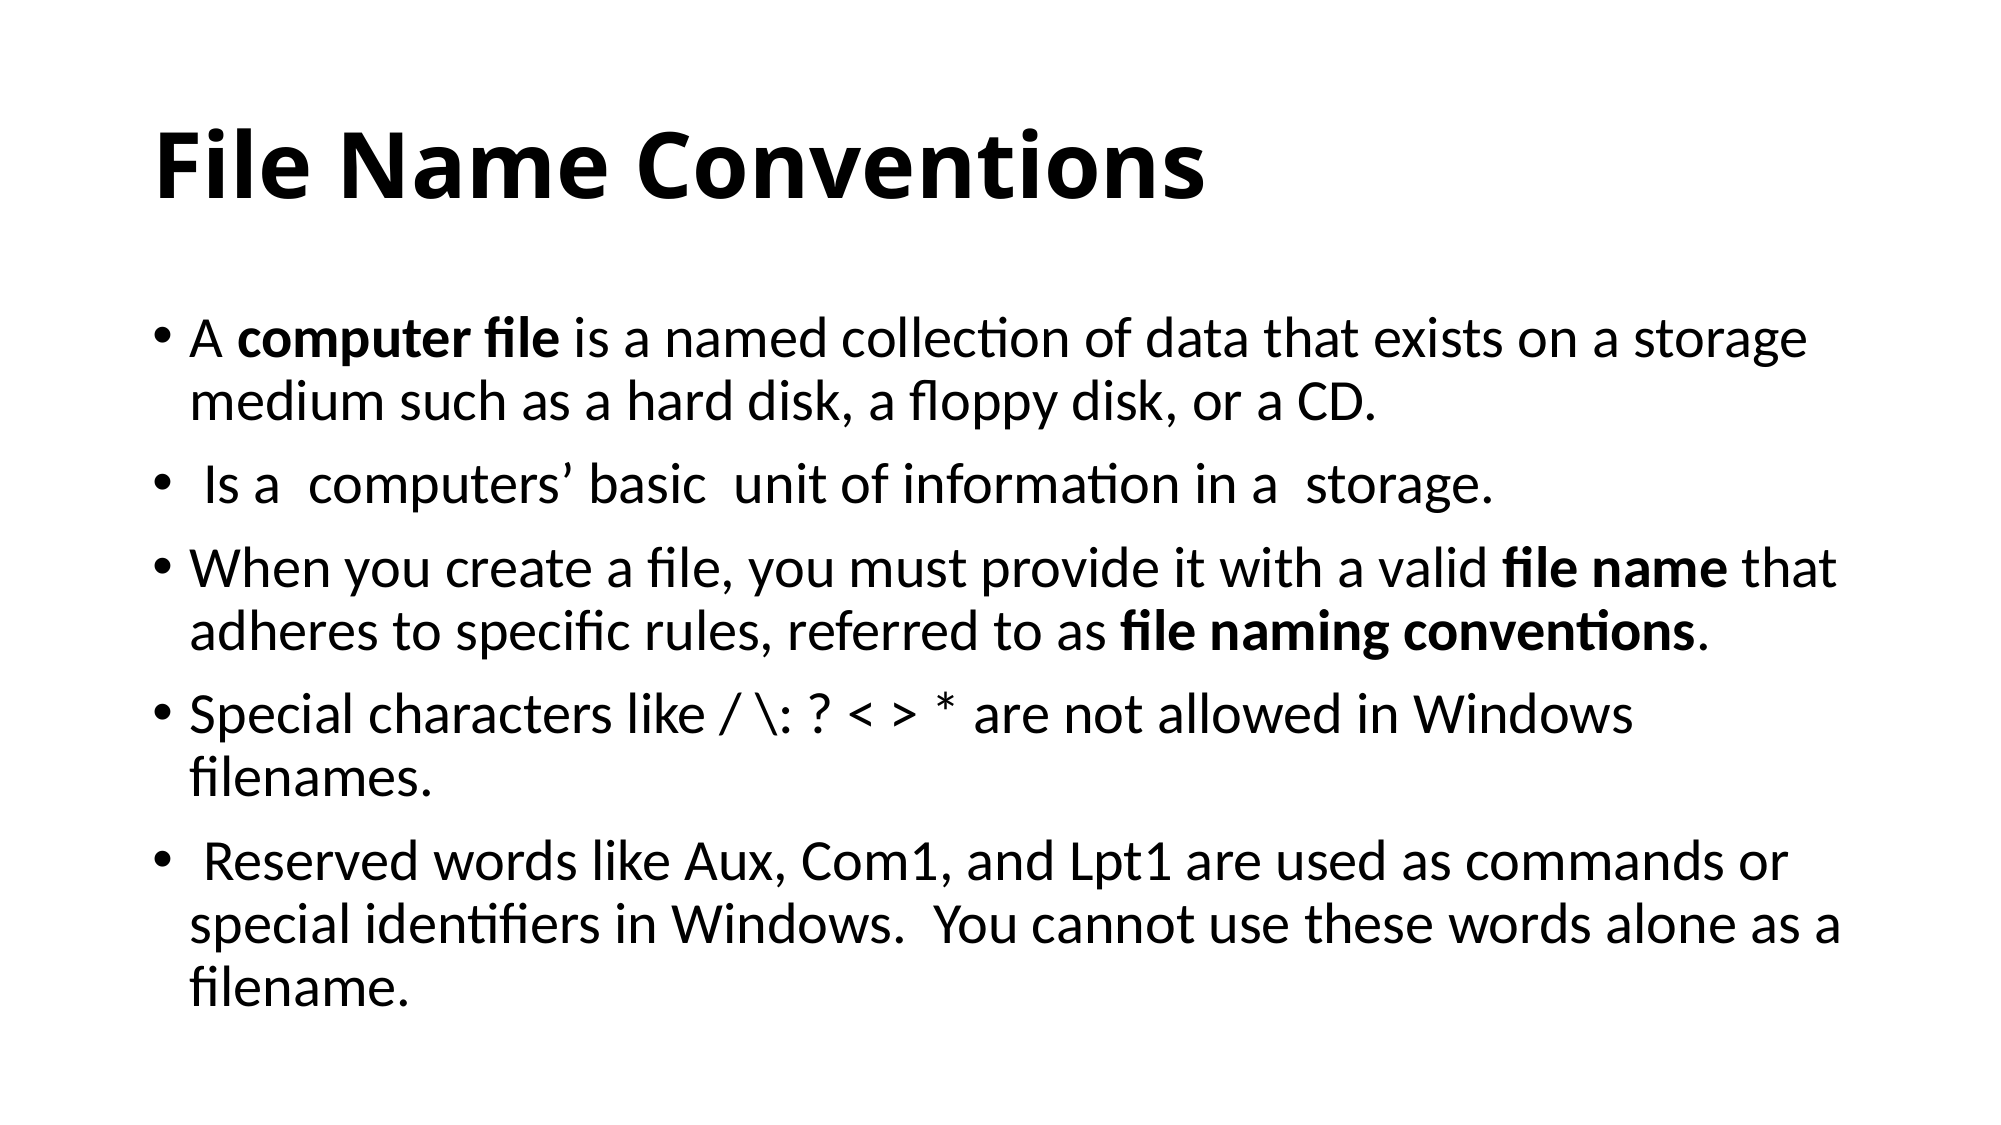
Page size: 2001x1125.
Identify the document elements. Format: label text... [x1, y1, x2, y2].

title File Name Conventions [137, 59, 1863, 278]
list A computer file is a named collection of data that exists on a storage medium such as a hard disk, a floppy disk, or a CD. Is a computers’ basic unit of information in a storage. When you create a file, you must provide it with a valid file name that adheres to specific rules, referred to as file naming conventions. Special characters like / \: ? < > * are not allowed in Windows filenames. Reserved words like Aux, Com1, and Lpt1 are used as commands or special identifiers in Windows. You cannot use these words alone as a filename. [137, 299, 1863, 1092]
